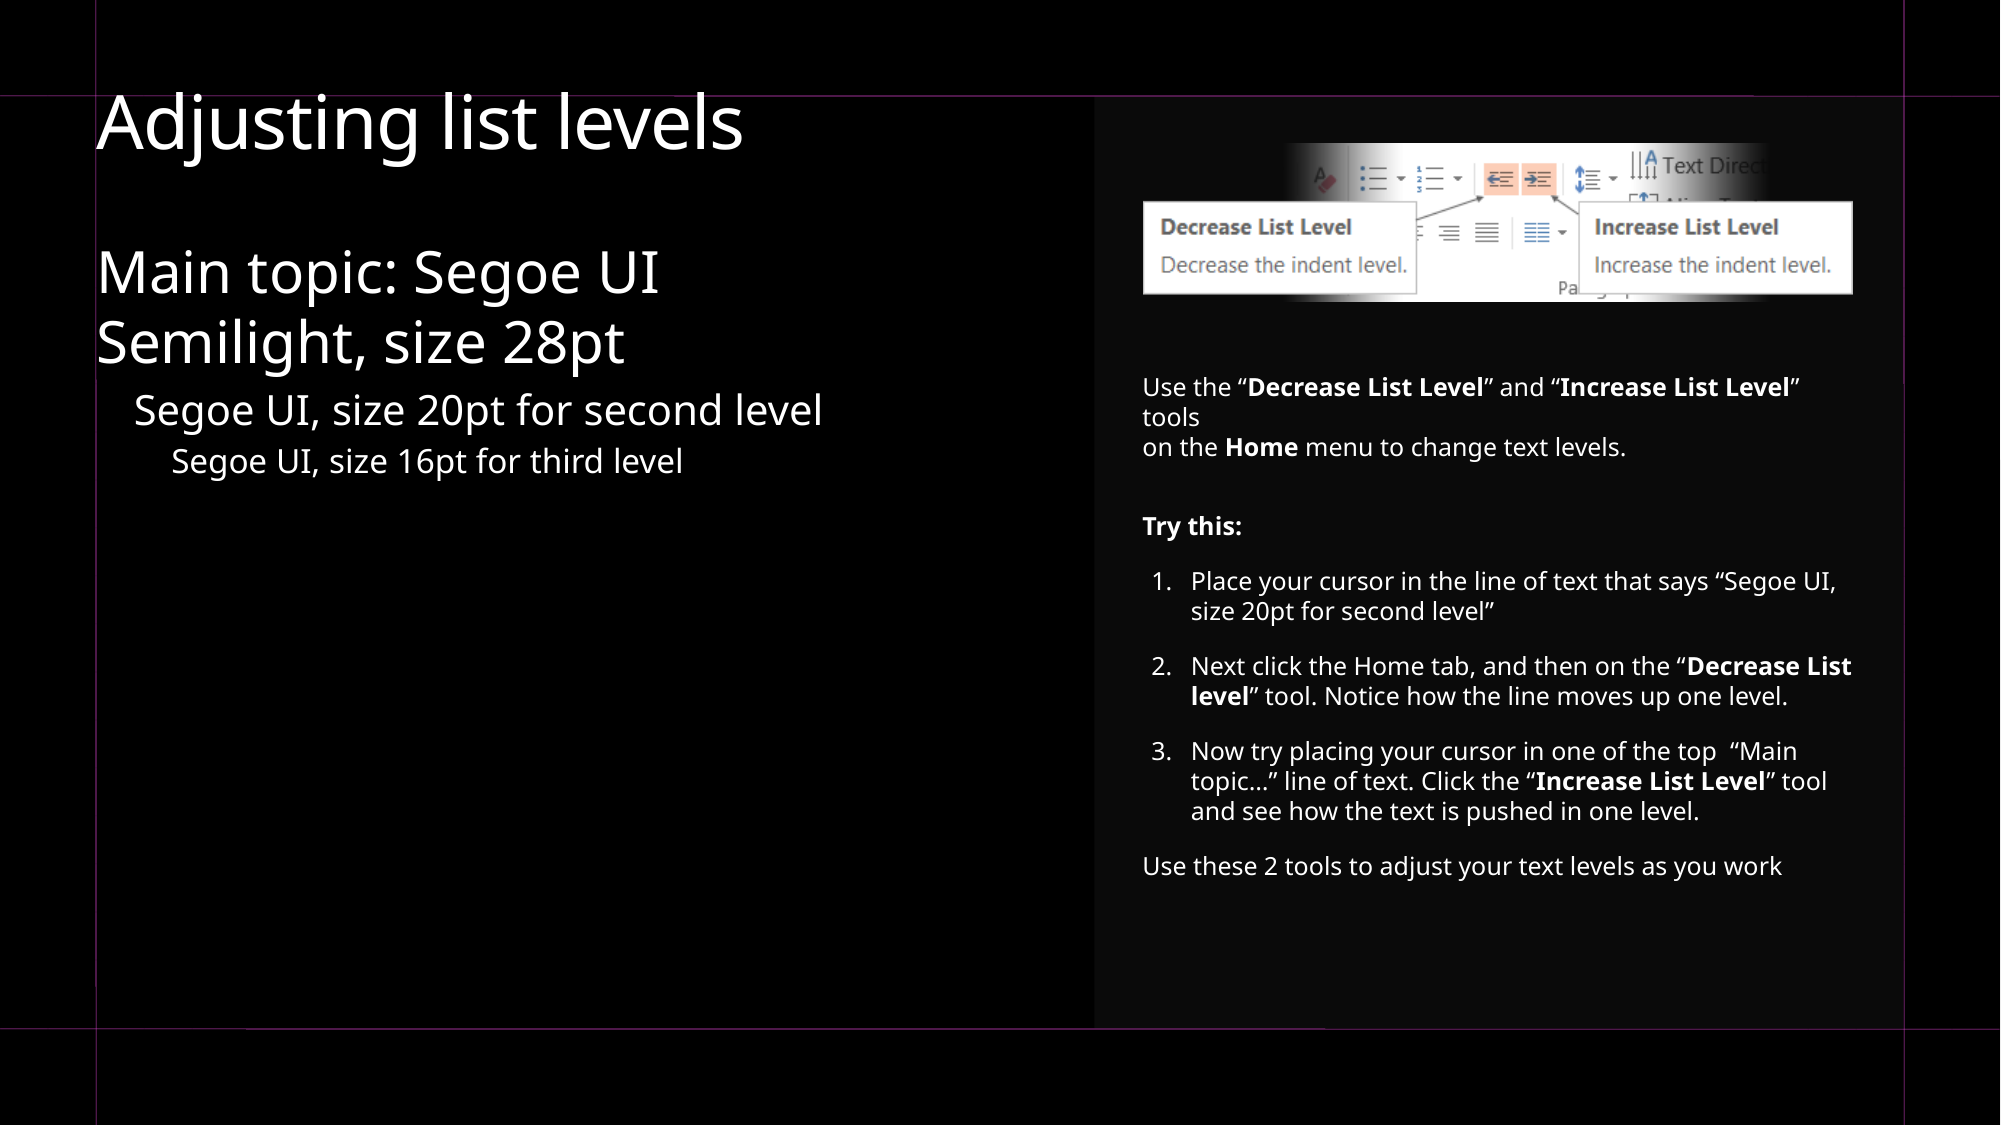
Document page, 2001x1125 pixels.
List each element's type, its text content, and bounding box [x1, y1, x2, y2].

title Adjusting list levels [96, 75, 1904, 166]
list Main topic: Segoe UI Semilight, size 28pt Segoe UI, size 20pt for second level Segoe UI, size 16pt for third level [96, 235, 876, 614]
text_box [1094, 96, 1904, 1029]
